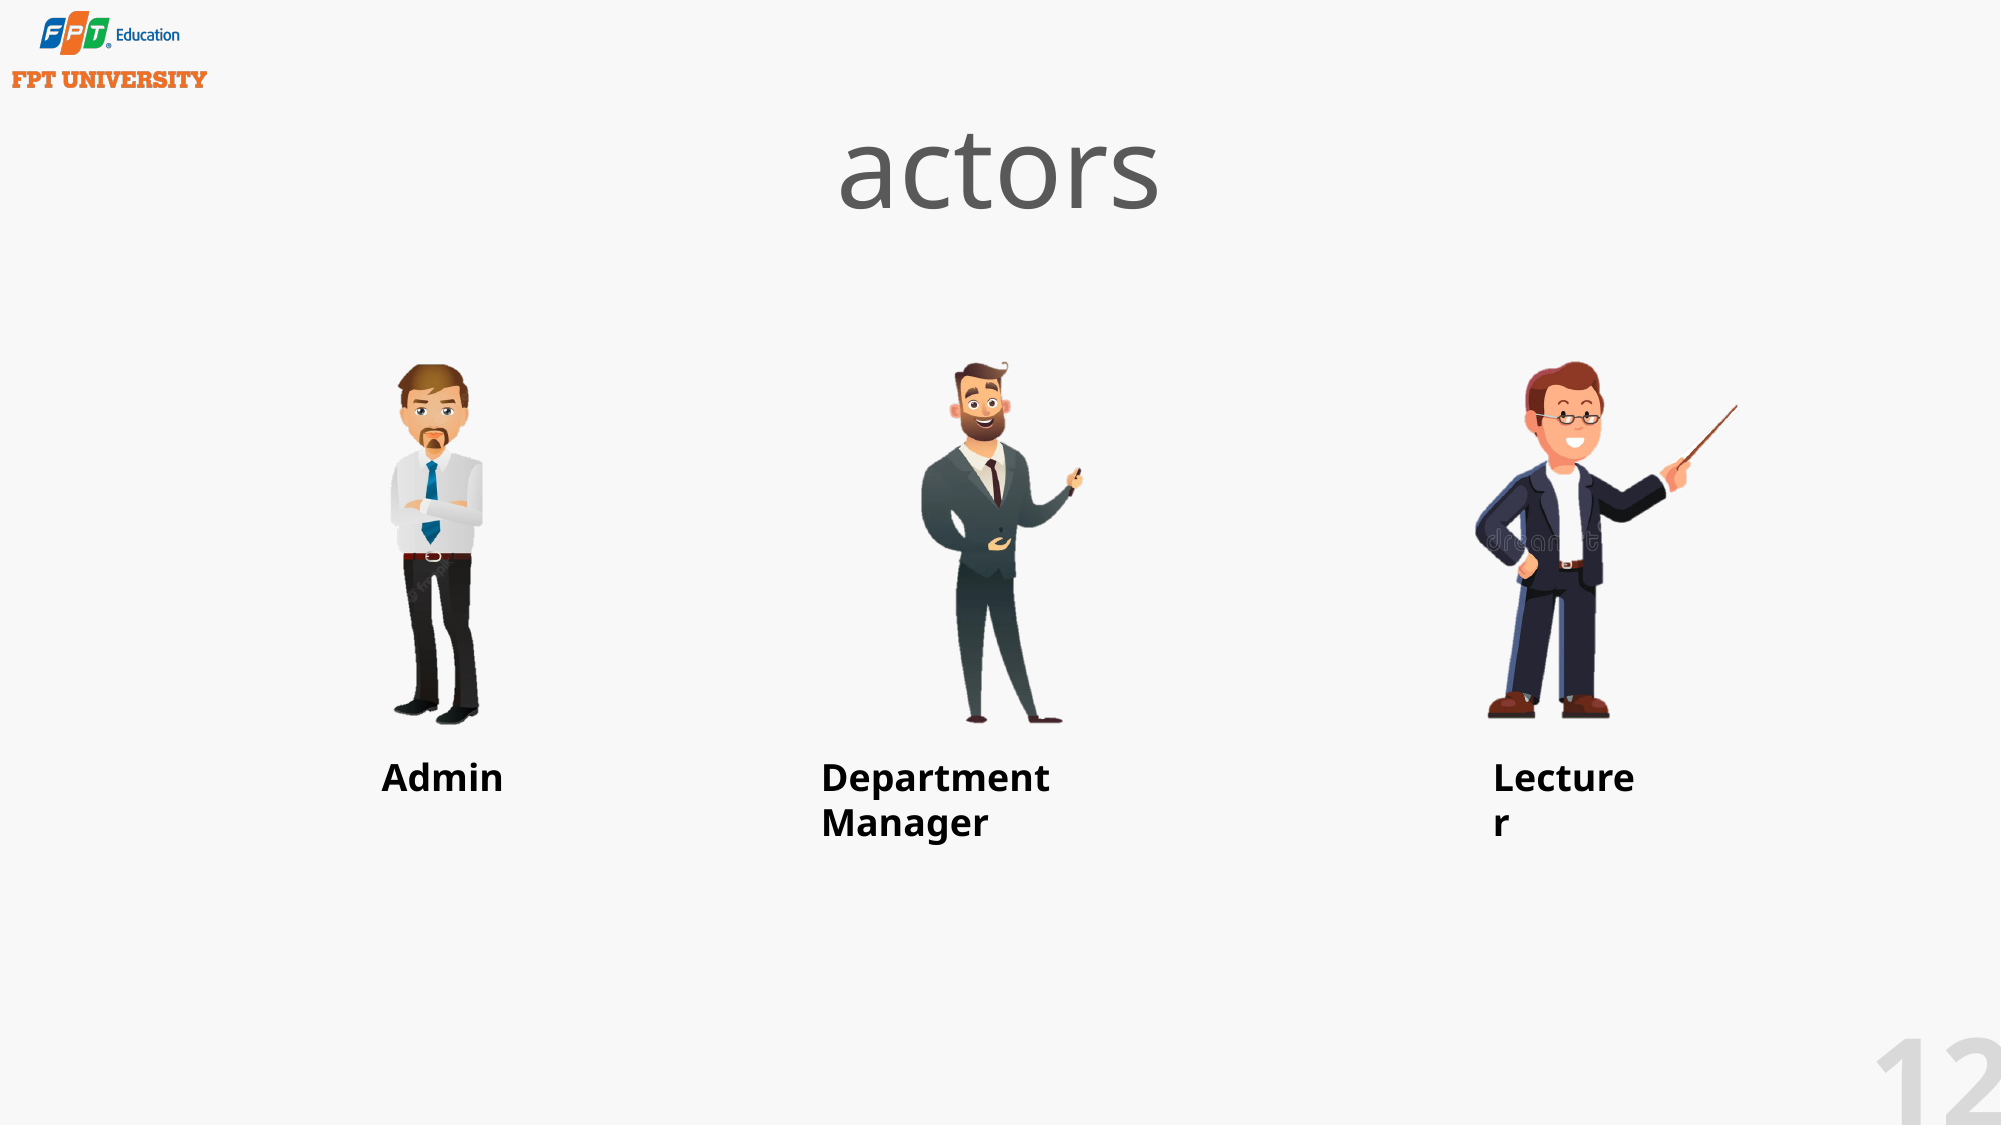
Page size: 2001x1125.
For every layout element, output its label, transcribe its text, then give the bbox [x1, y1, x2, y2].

text_box Department Manager [805, 746, 1224, 852]
text_box Lecturer [1478, 766, 1661, 852]
text_box actors [549, 88, 1450, 231]
picture [829, 317, 1171, 766]
text_box Admin [366, 746, 547, 806]
picture [1353, 303, 1786, 766]
picture [12, 11, 207, 88]
picture [379, 353, 495, 730]
